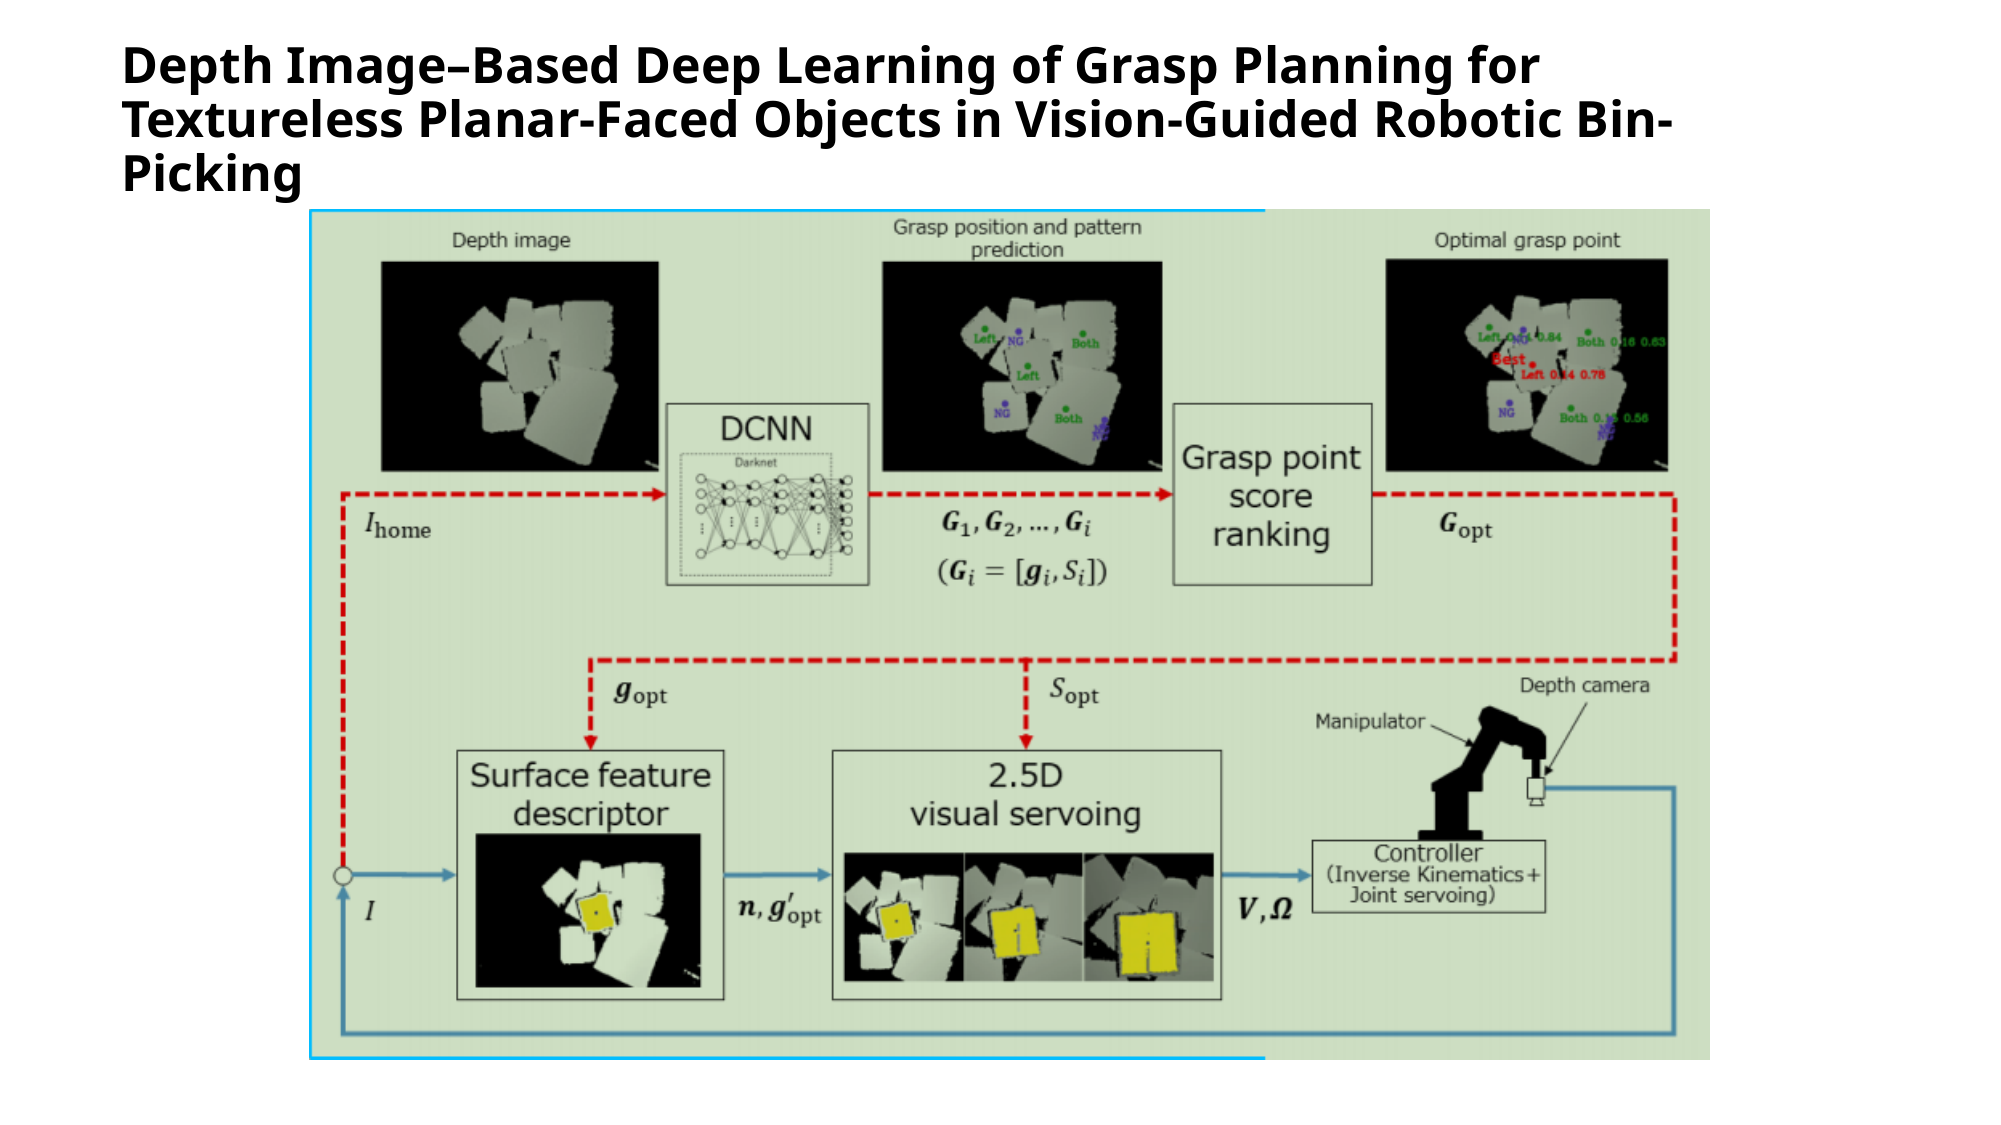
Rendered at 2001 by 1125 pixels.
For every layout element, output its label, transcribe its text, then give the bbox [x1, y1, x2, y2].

title Depth Image–Based Deep Learning of Grasp Planning for Textureless Planar-Faced Objects in Vision-Guided Robotic Bin-Picking [106, 42, 1832, 260]
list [309, 209, 1710, 1060]
